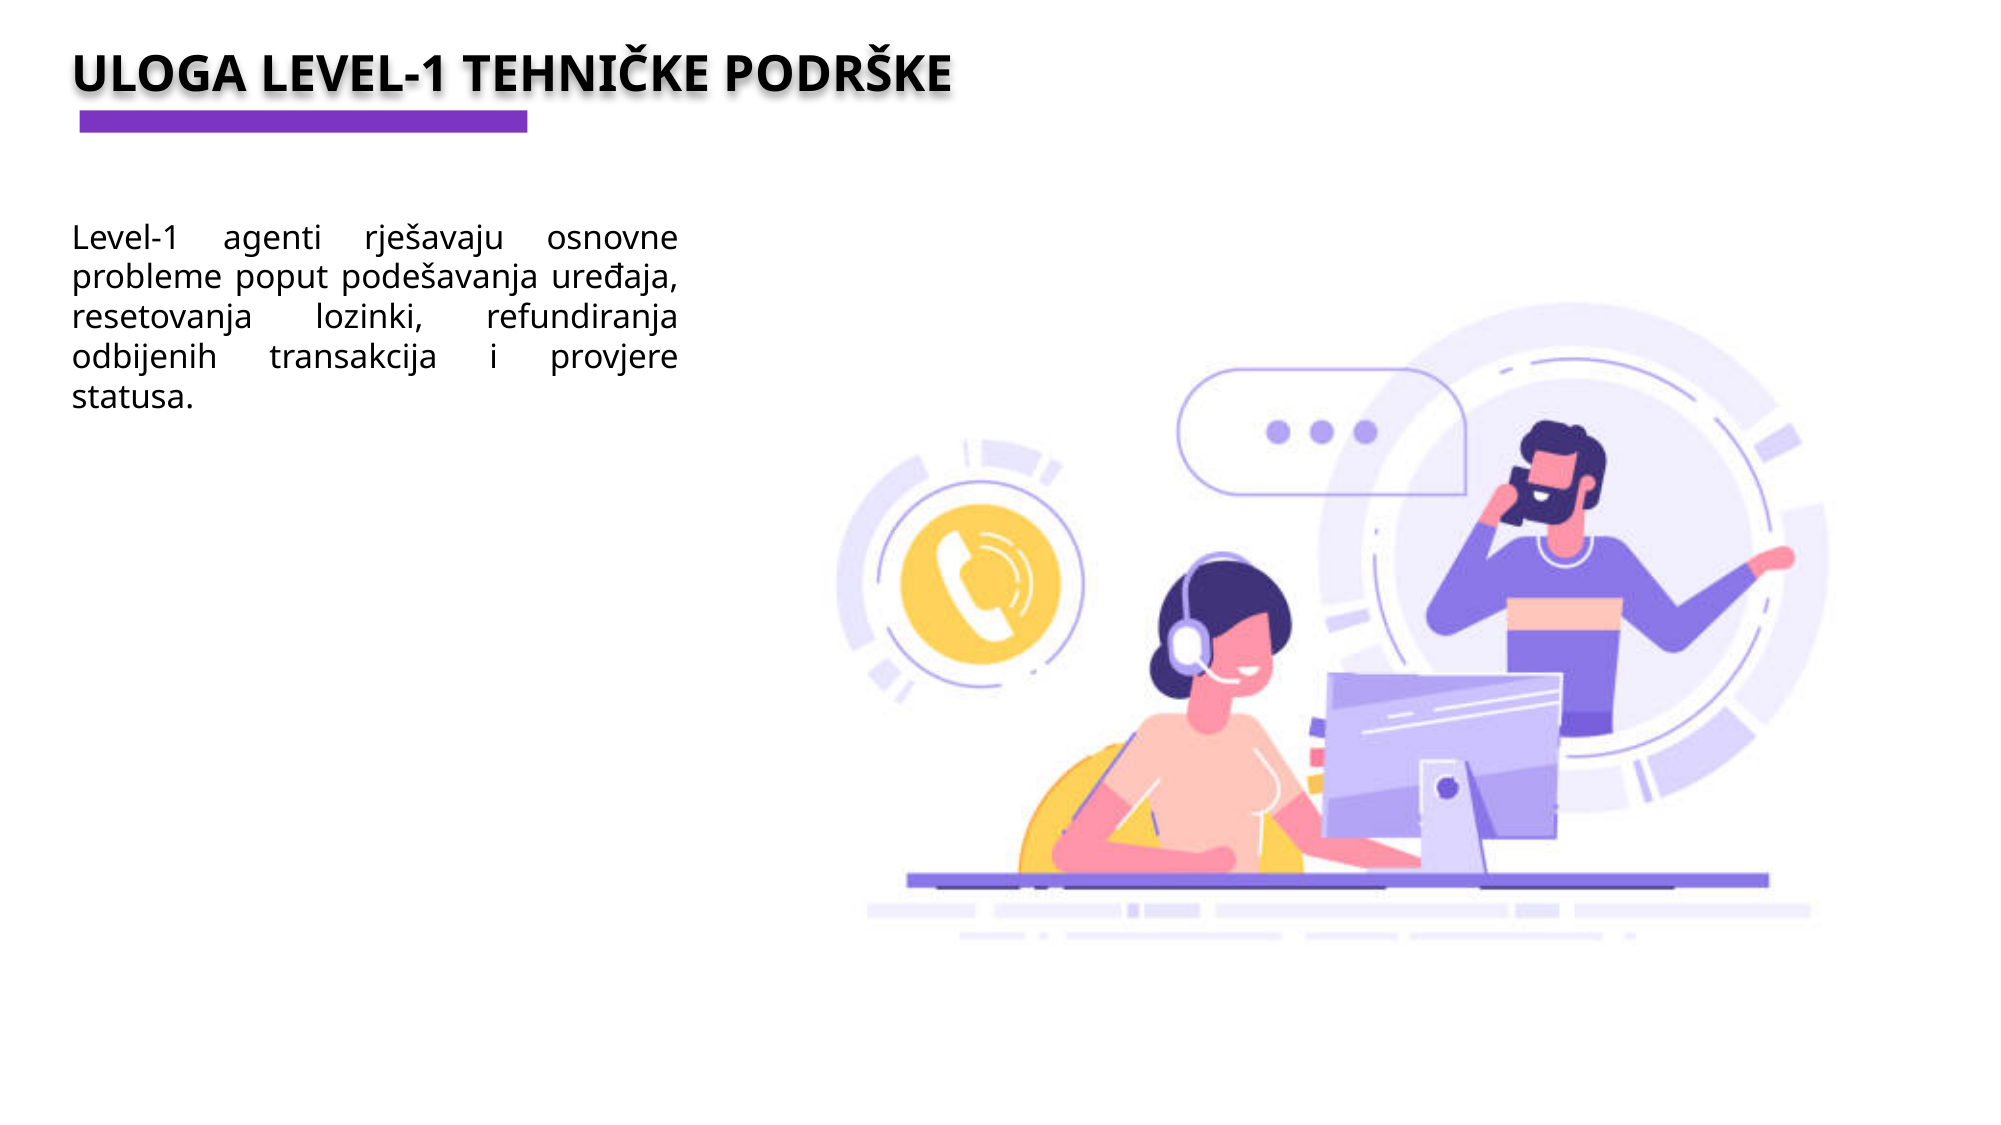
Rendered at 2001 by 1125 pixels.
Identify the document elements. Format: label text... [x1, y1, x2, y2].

picture [745, 208, 1921, 993]
text_box [79, 109, 529, 134]
text_box Level-1 agenti rješavaju osnovne probleme poput podešavanja uređaja, resetovanja lozinki, refundiranja odbijenih transakcija i provjere statusa. [56, 208, 695, 423]
text_box ULOGA LEVEL-1 TEHNIČKE PODRŠKE [56, 34, 1364, 110]
